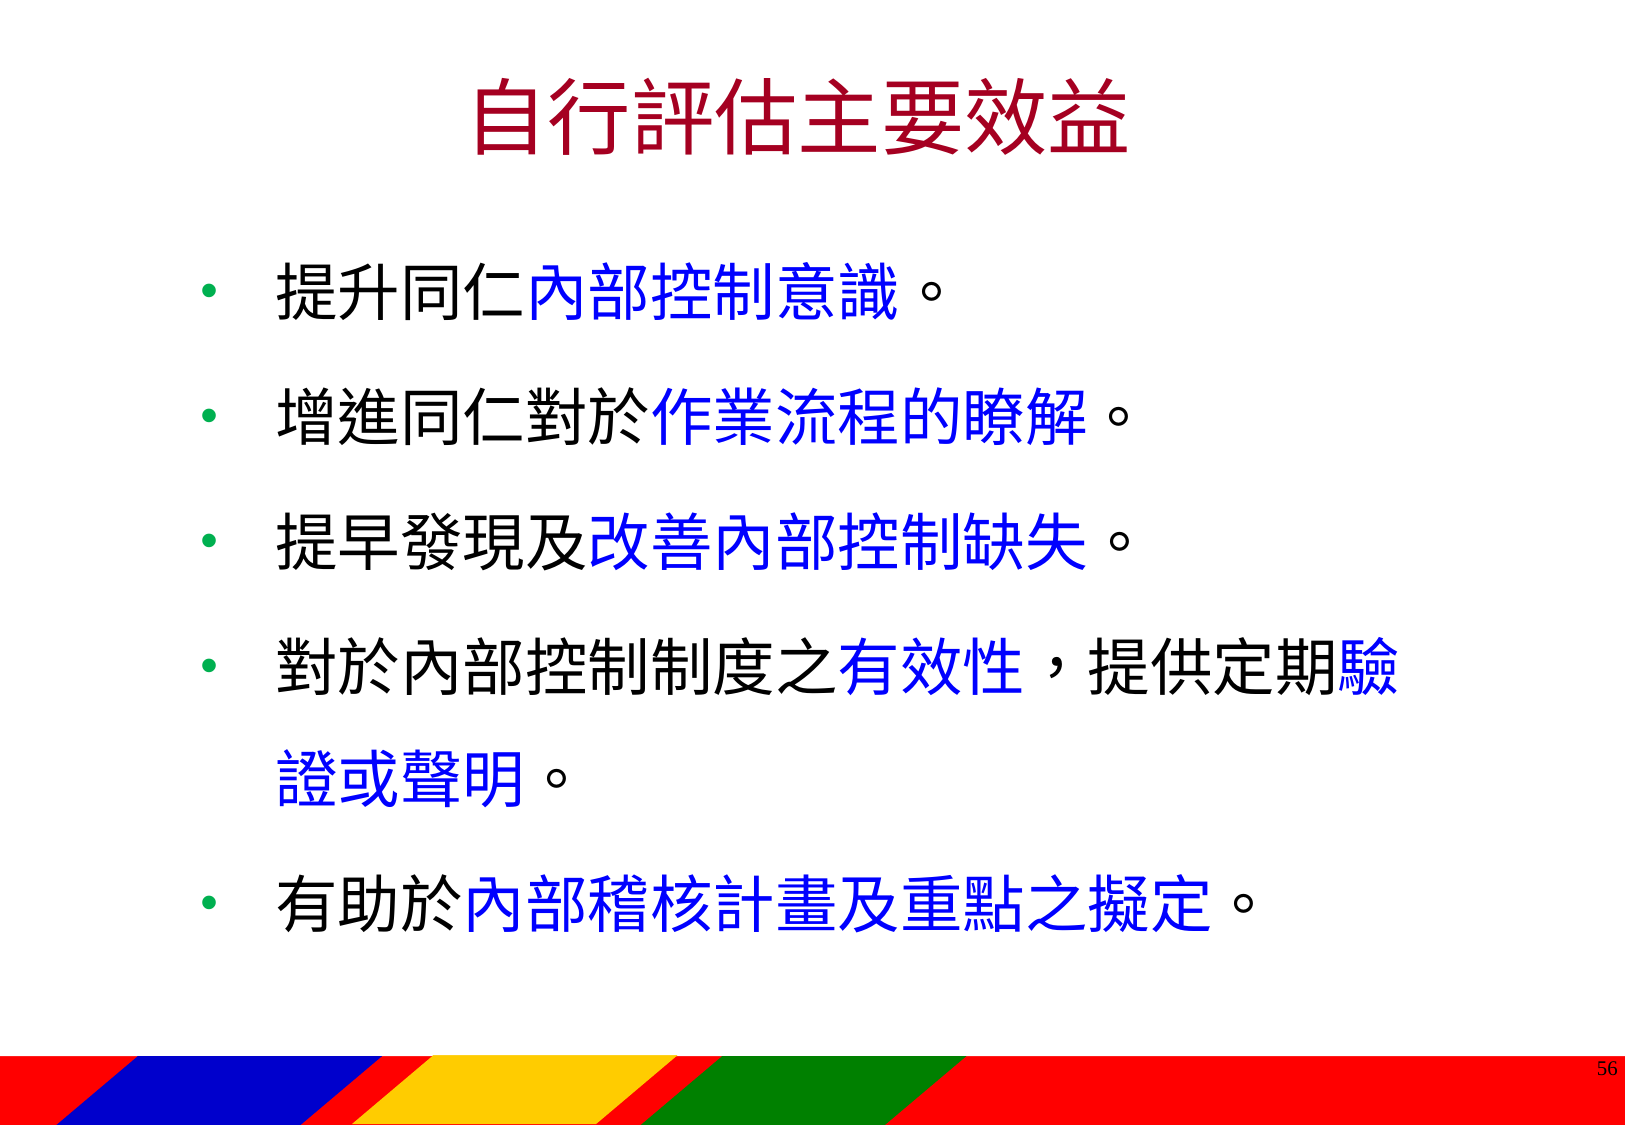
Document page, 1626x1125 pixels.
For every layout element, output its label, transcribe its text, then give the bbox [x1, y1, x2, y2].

text_box 提升同仁內部控制意識。 增進同仁對於作業流程的瞭解。 提早發現及改善內部控制缺失。 對於內部控制制度之有效性，提供定期驗證或聲明。 有助於內部稽核計畫及重點之擬定。 [185, 208, 1462, 965]
text_box 55 [1374, 1047, 1625, 1122]
text_box 自行評估主要效益 [134, 42, 1462, 173]
